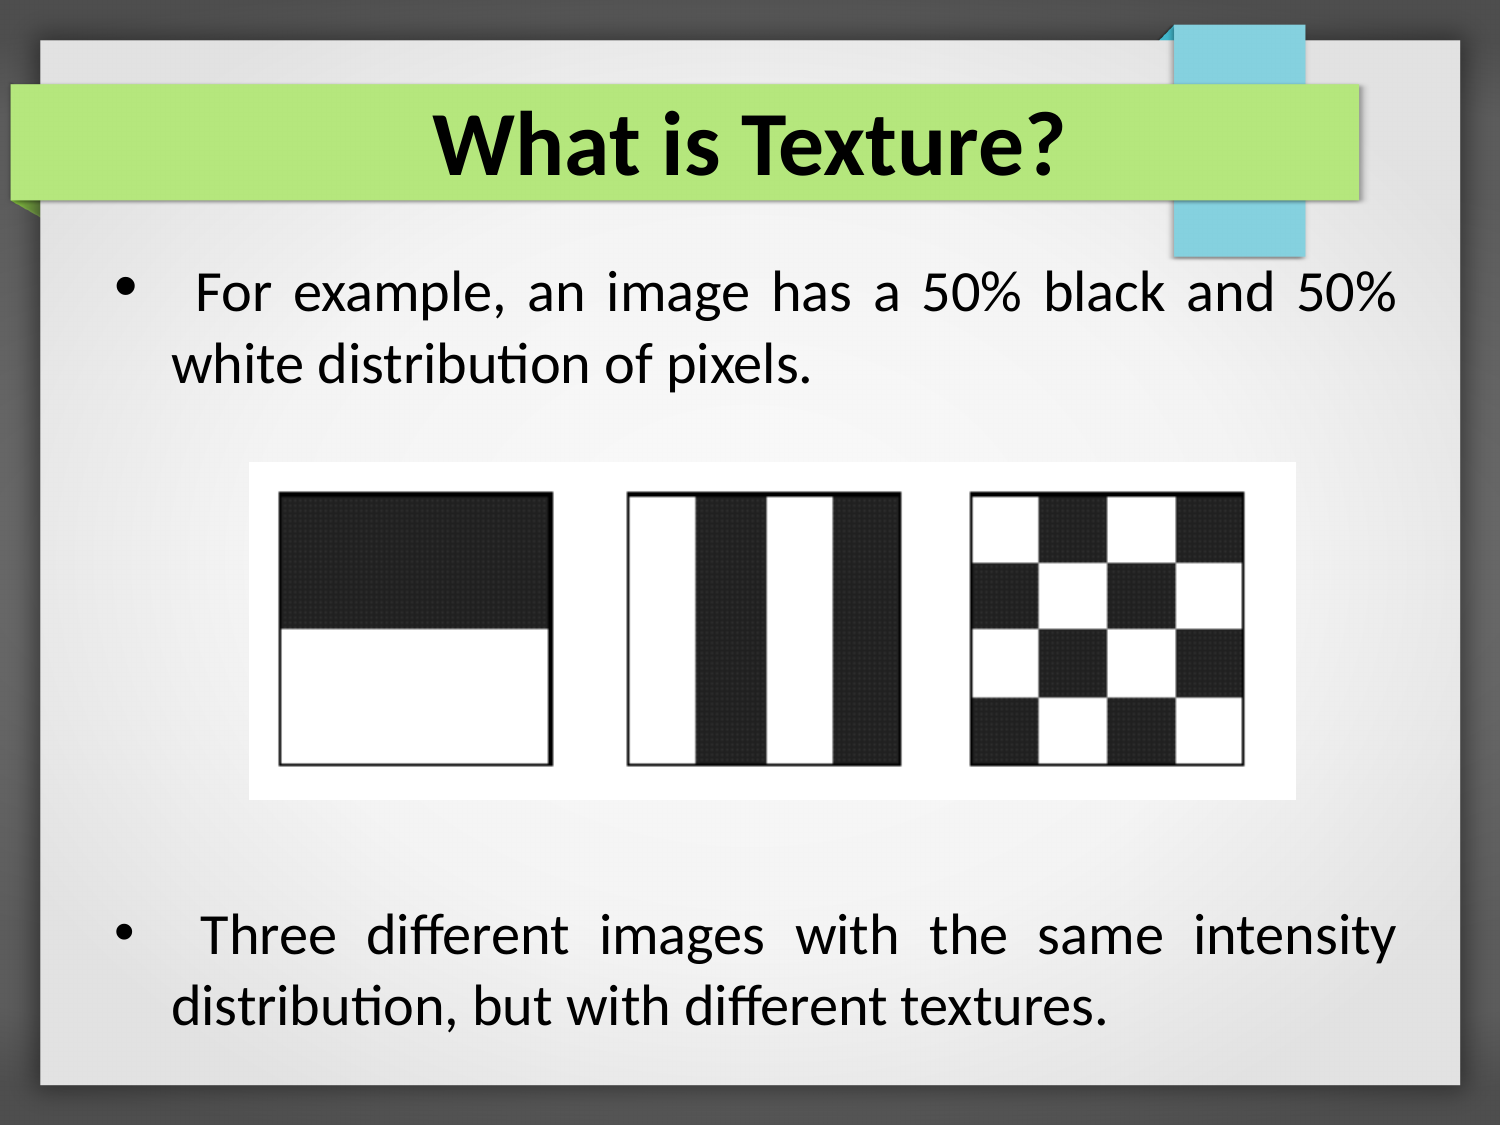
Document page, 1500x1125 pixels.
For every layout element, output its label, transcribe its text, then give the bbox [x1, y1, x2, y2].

text_box What is Texture? [74, 45, 1425, 233]
text_box For example, an image has a 50% black and 50% white distribution of pixels. Three different images with the same intensity distribution, but with different textures. [99, 237, 1413, 1038]
picture [0, 0, 1500, 1125]
